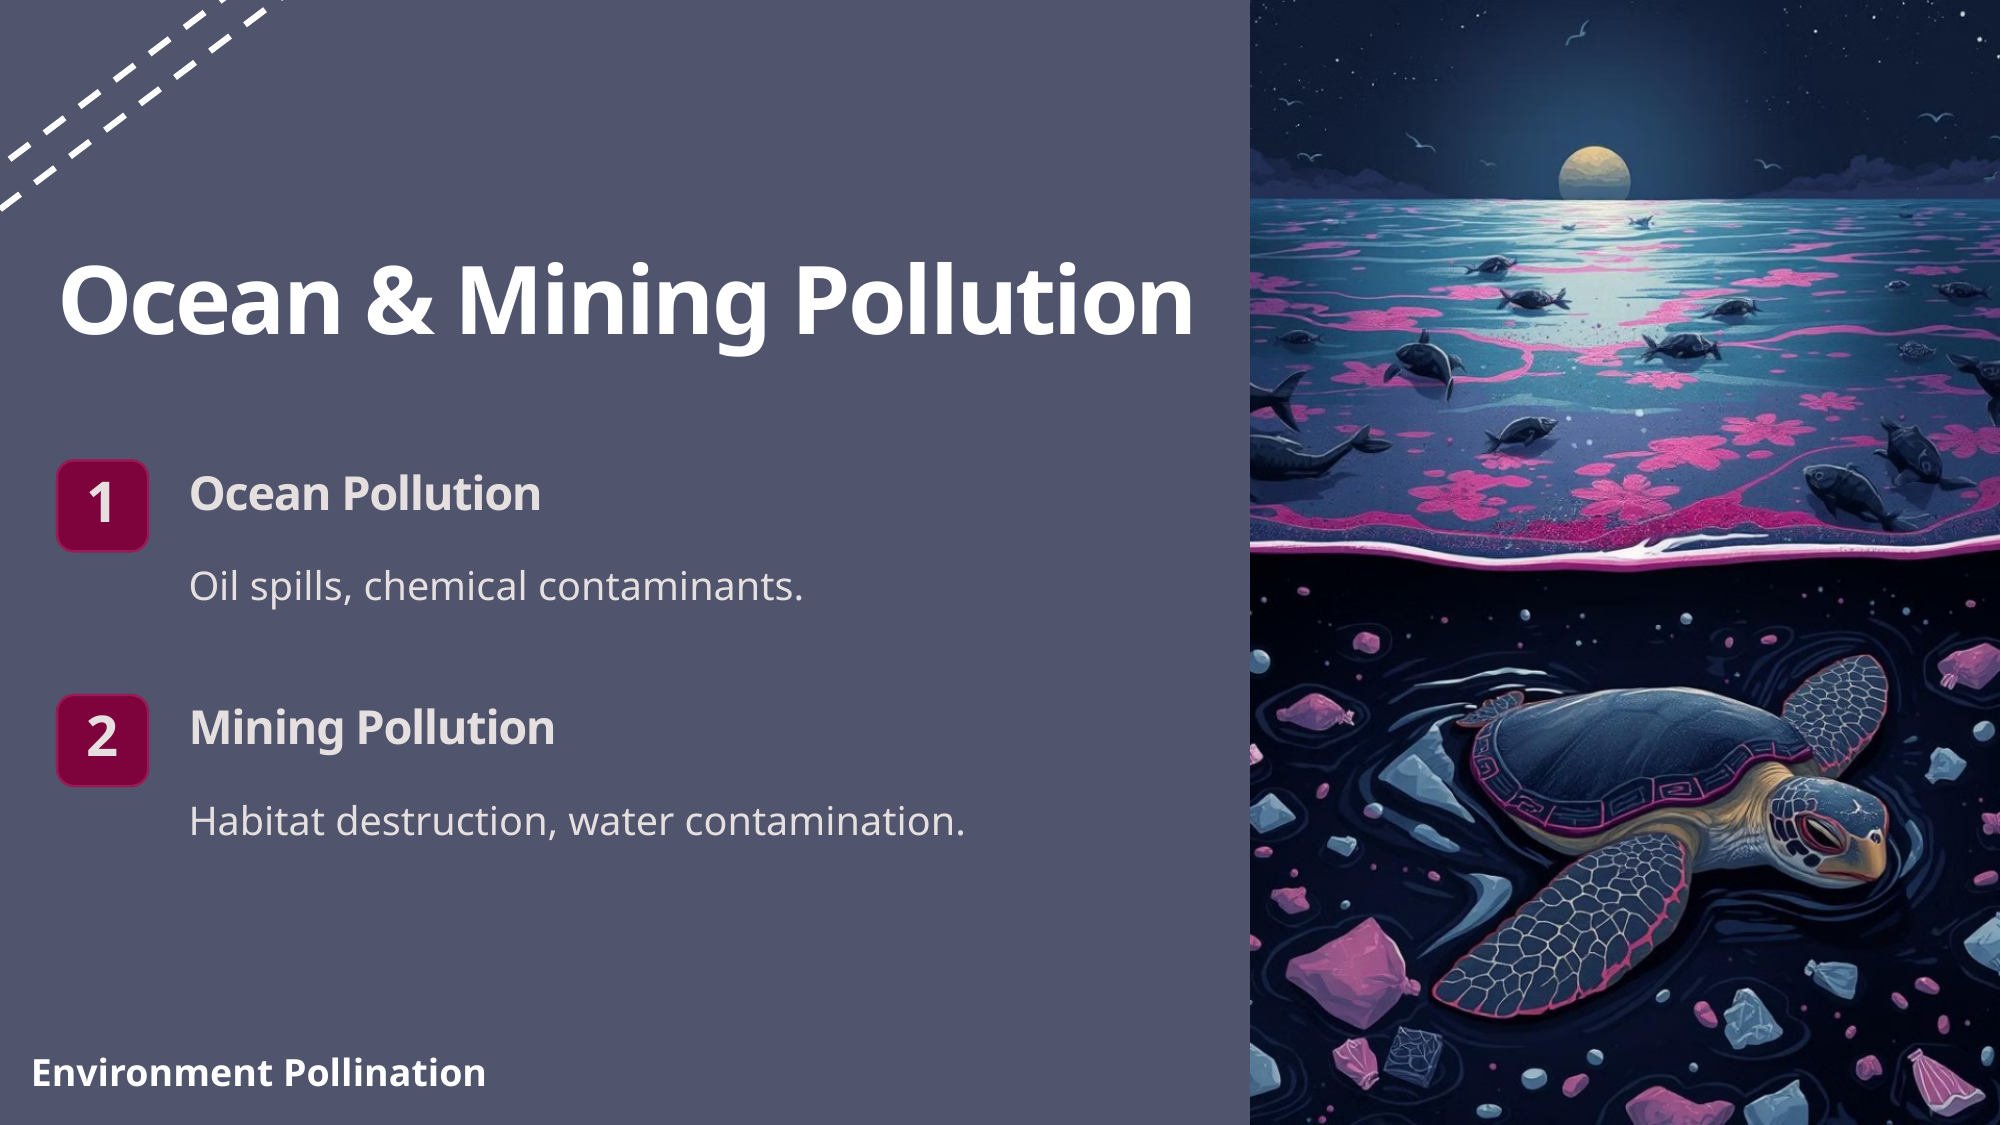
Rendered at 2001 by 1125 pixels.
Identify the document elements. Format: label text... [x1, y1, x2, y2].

text_box [57, 460, 149, 552]
text_box Ocean Pollution [188, 460, 665, 520]
text_box Mining Pollution [188, 694, 665, 755]
text_box 2 [85, 711, 120, 770]
text_box Ocean & Mining Pollution [56, 234, 1106, 354]
text_box 1 [91, 477, 114, 535]
picture [1250, 0, 2000, 1125]
text_box Oil spills, chemical contaminants. [188, 544, 1250, 609]
text_box [57, 694, 149, 787]
text_box Habitat destruction, water contamination. [188, 778, 1250, 844]
